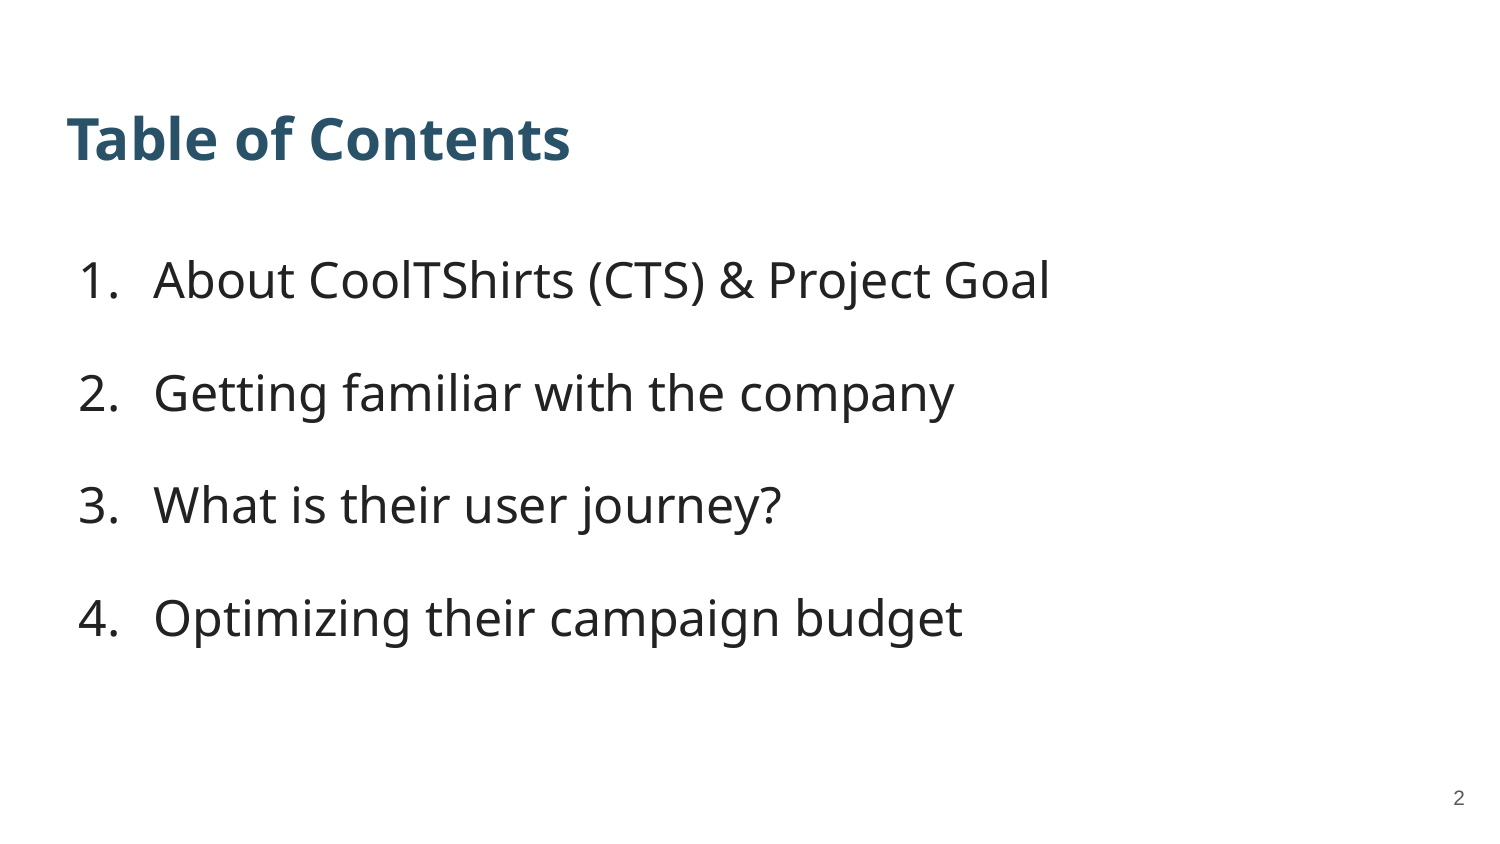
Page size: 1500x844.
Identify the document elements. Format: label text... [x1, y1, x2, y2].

title Table of Contents [51, 86, 1449, 181]
text_box About CoolTShirts (CTS) & Project Goal Getting familiar with the company What is their user journey? Optimizing their campaign budget [51, 133, 1374, 732]
slide_number 2 [1389, 764, 1480, 830]
